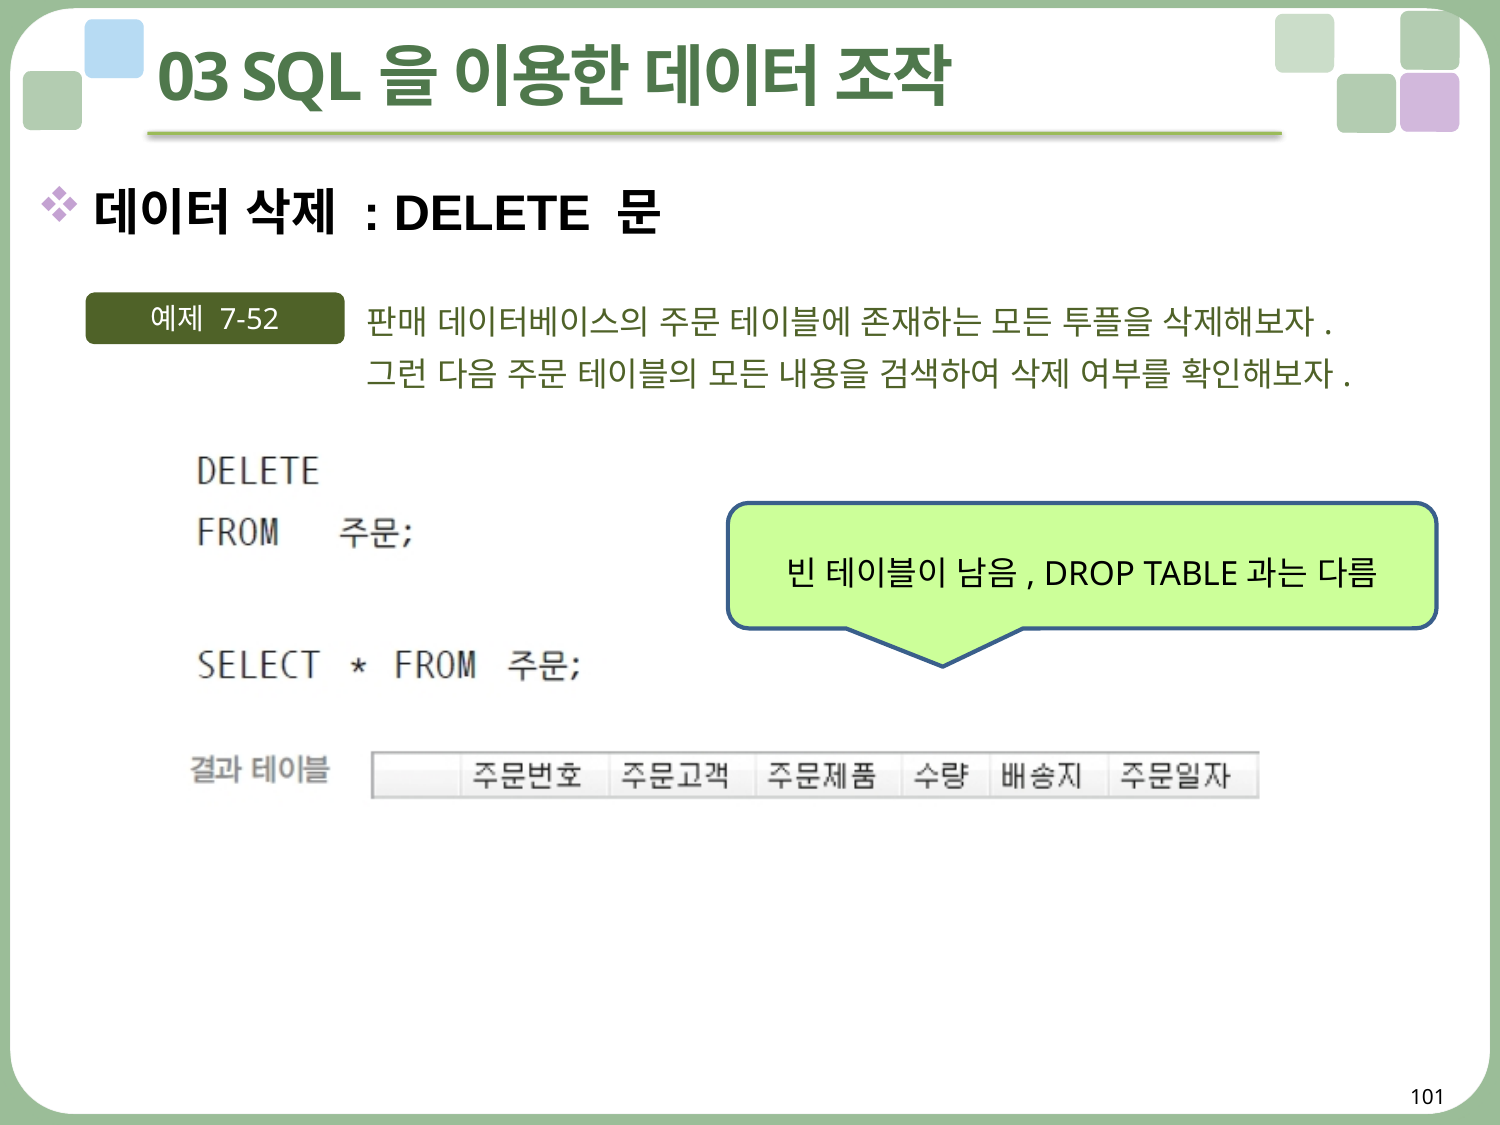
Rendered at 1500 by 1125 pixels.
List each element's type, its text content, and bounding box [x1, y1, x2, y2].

title 03 SQL을 이용한 데이터 조작 [142, 25, 1459, 123]
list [181, 438, 1312, 816]
text_box 빈 테이블이 남음, DROP TABLE과는 다름 [1315, 500, 1439, 631]
text_box 데이터 삭제 : DELETE 문 [22, 172, 1500, 1083]
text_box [85, 281, 1482, 403]
picture [0, 0, 1500, 1125]
